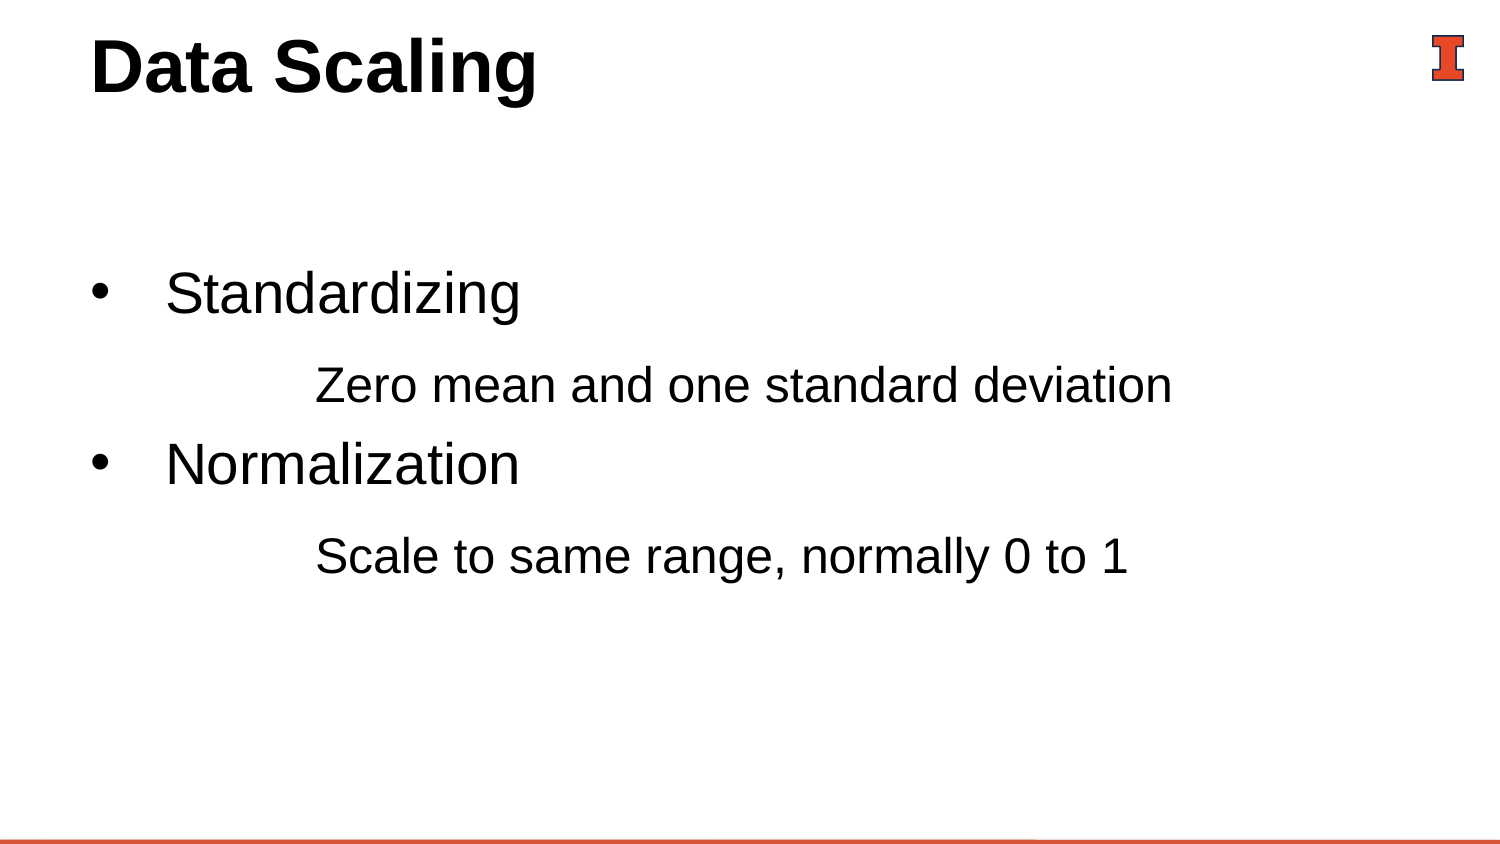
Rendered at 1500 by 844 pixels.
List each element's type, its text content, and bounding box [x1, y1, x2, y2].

title Data Scaling [75, 10, 1404, 128]
list Standardizing Zero mean and one standard deviation Normalization Scale to same range, normally 0 to 1 [75, 128, 1404, 796]
picture [1432, 35, 1464, 81]
